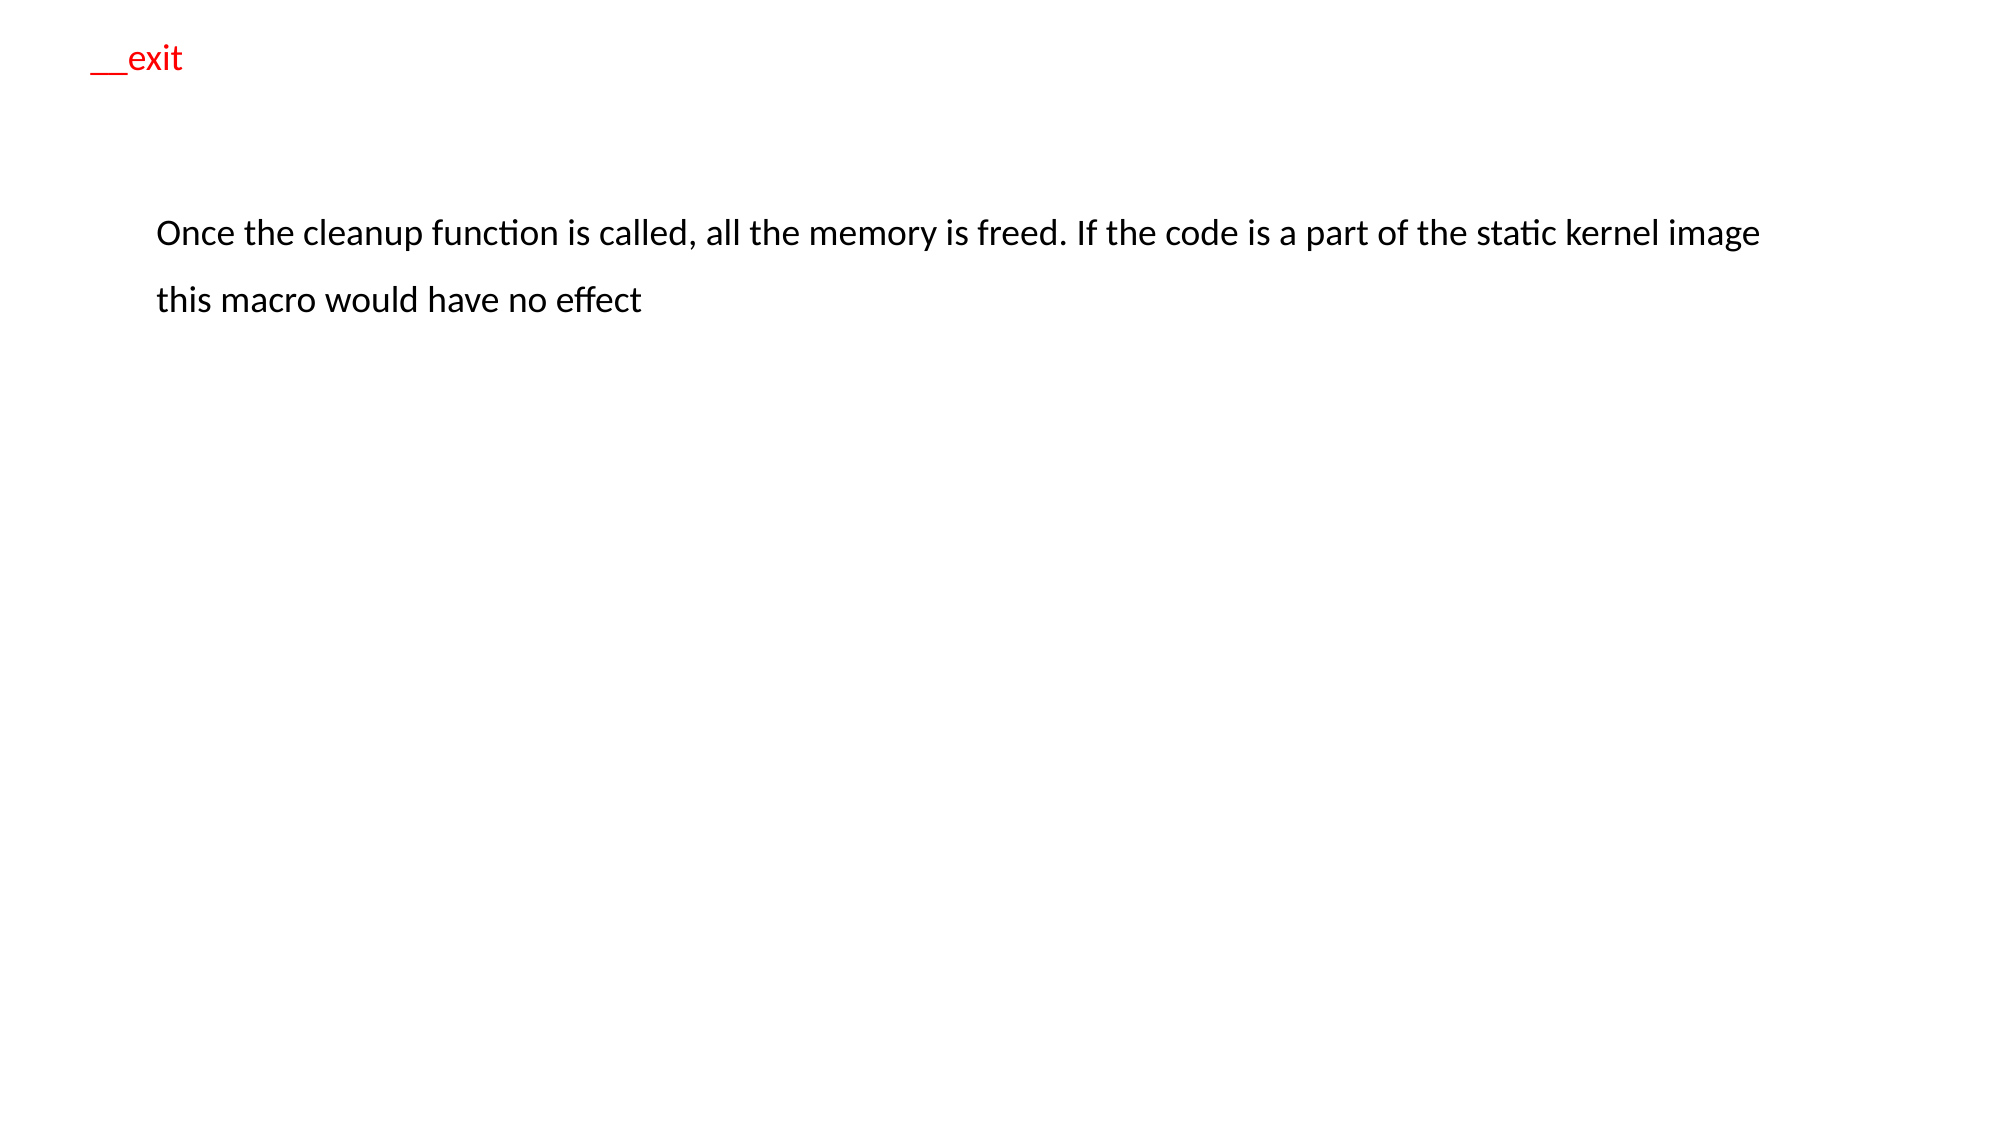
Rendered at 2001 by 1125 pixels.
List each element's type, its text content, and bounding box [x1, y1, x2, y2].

text_box __exit [75, 26, 328, 86]
text_box Once the cleanup function is called, all the memory is freed. If the code is a part of the static kernel image this macro would have no effect [141, 177, 1794, 328]
